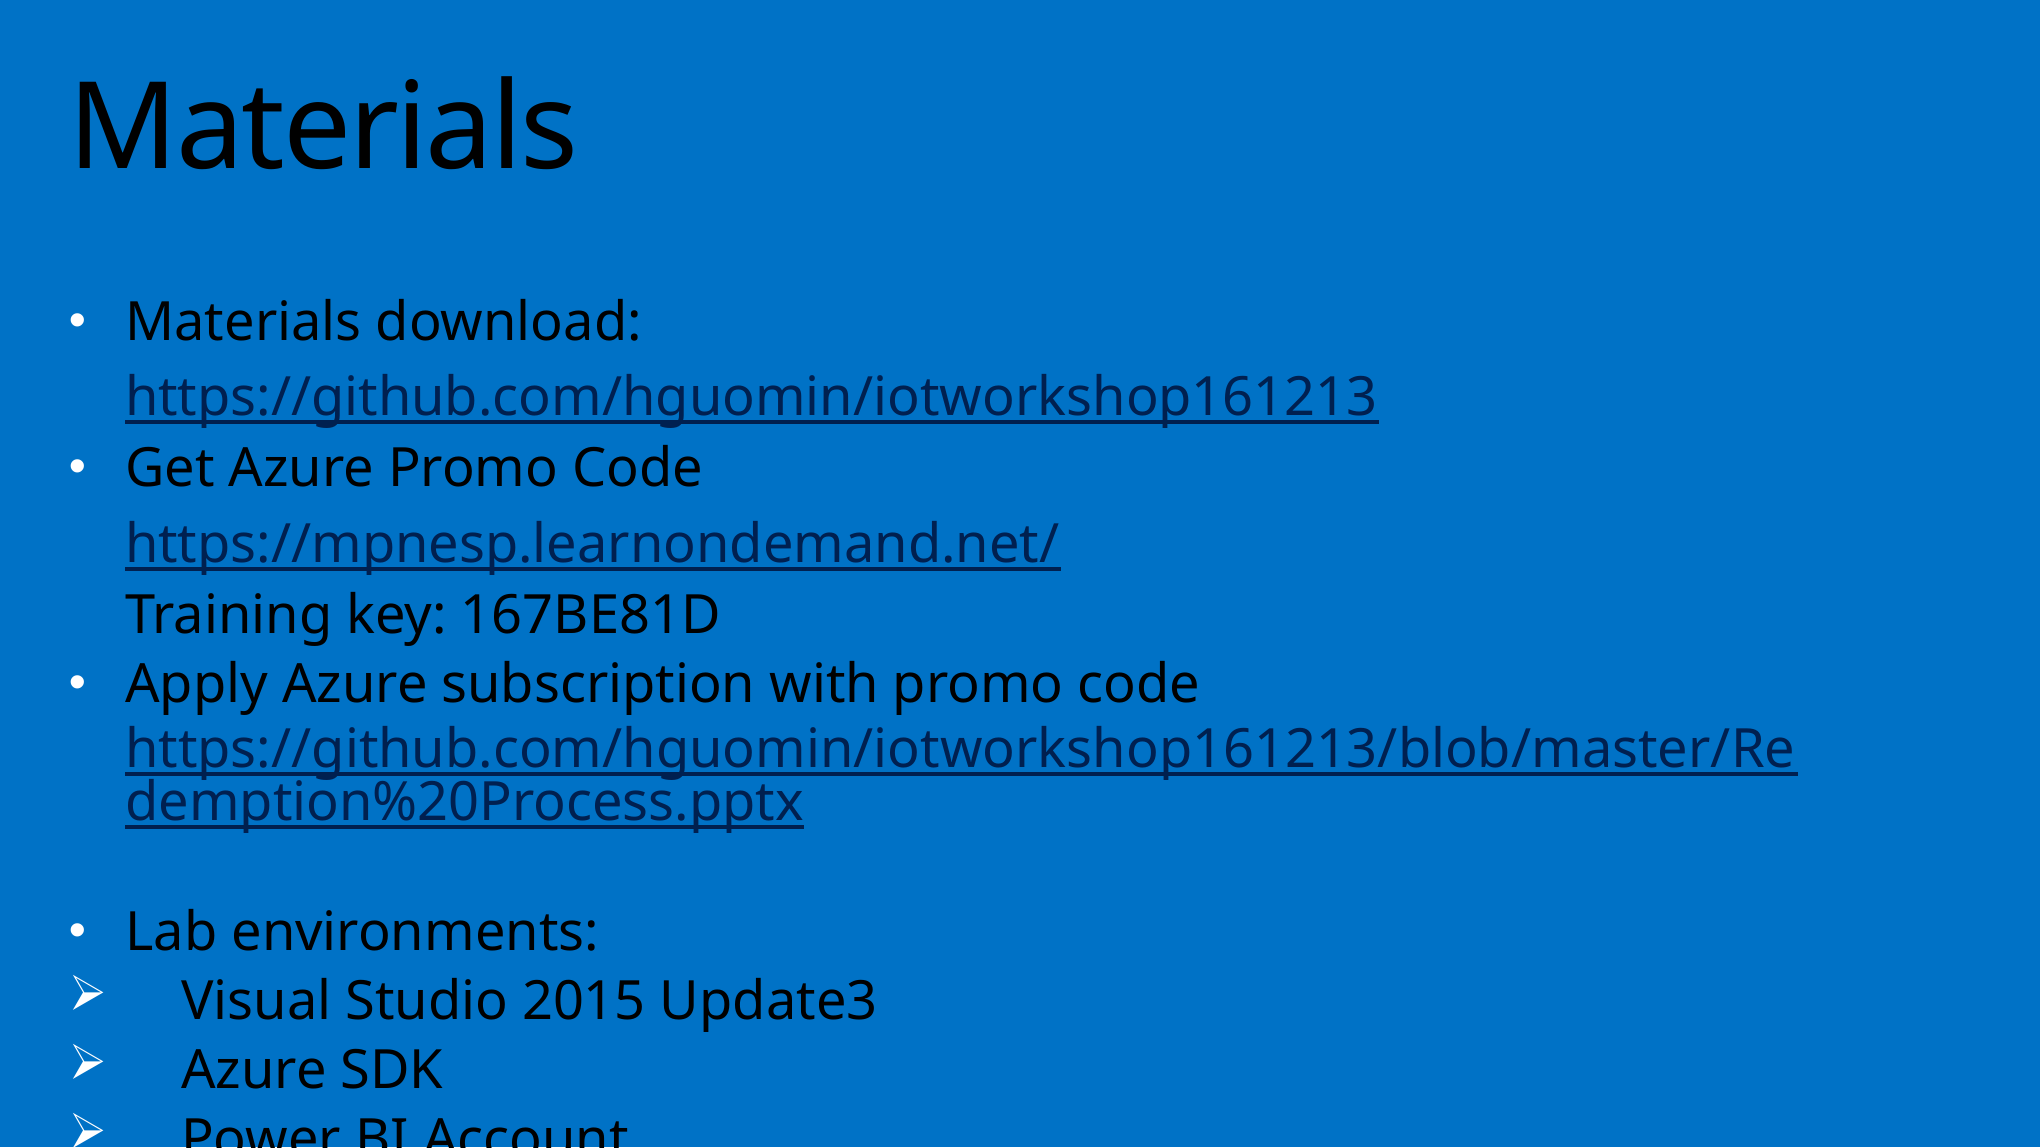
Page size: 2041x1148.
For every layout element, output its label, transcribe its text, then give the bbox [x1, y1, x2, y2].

title Materials [45, 48, 1996, 199]
list Materials download: https://github.com/hguomin/iotworkshop161213 Get Azure Promo Code https://mpnesp.learnondemand.net/ Training key: 167BE81D Apply Azure subscription with promo code https://github.com/hguomin/iotworkshop161213/blob/master/Redemption%20Process.pptx Lab environments: Visual Studio 2015 Update3 Azure SDK Power BI Account [45, 278, 1846, 1136]
